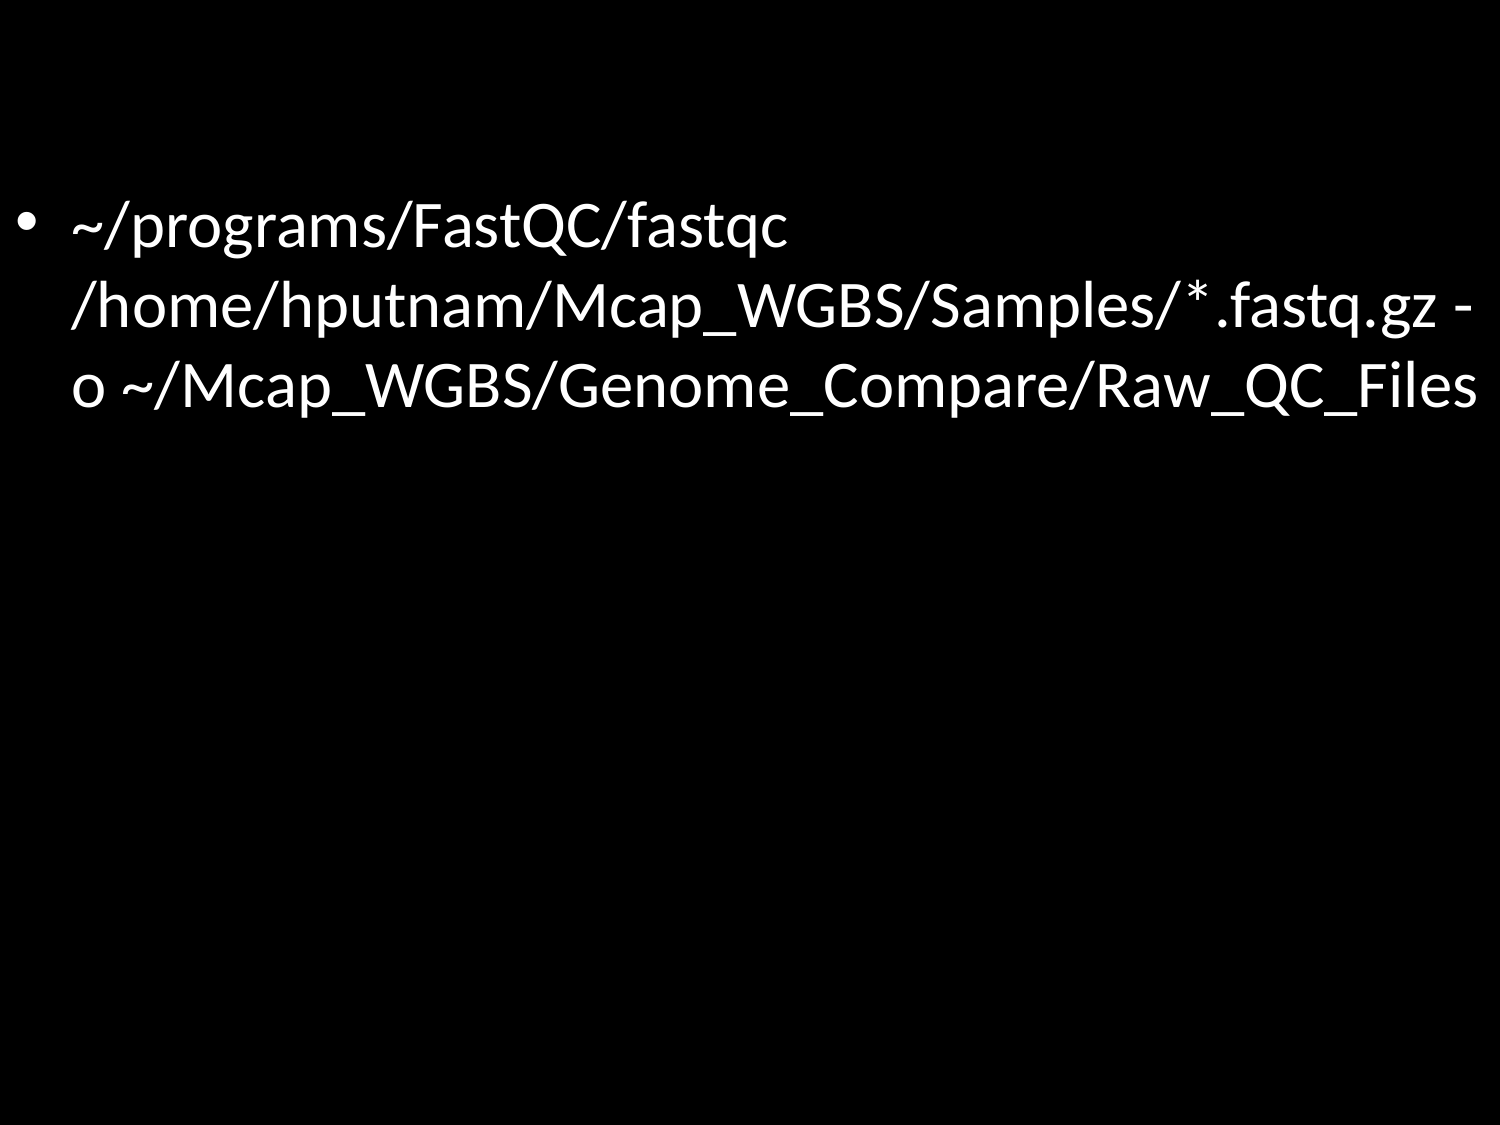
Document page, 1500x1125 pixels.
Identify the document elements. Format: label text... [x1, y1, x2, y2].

list ~/programs/FastQC/fastqc /home/hputnam/Mcap_WGBS/Samples/*.fastq.gz -o ~/Mcap_WGBS/Genome_Compare/Raw_QC_Files [0, 173, 1500, 1005]
